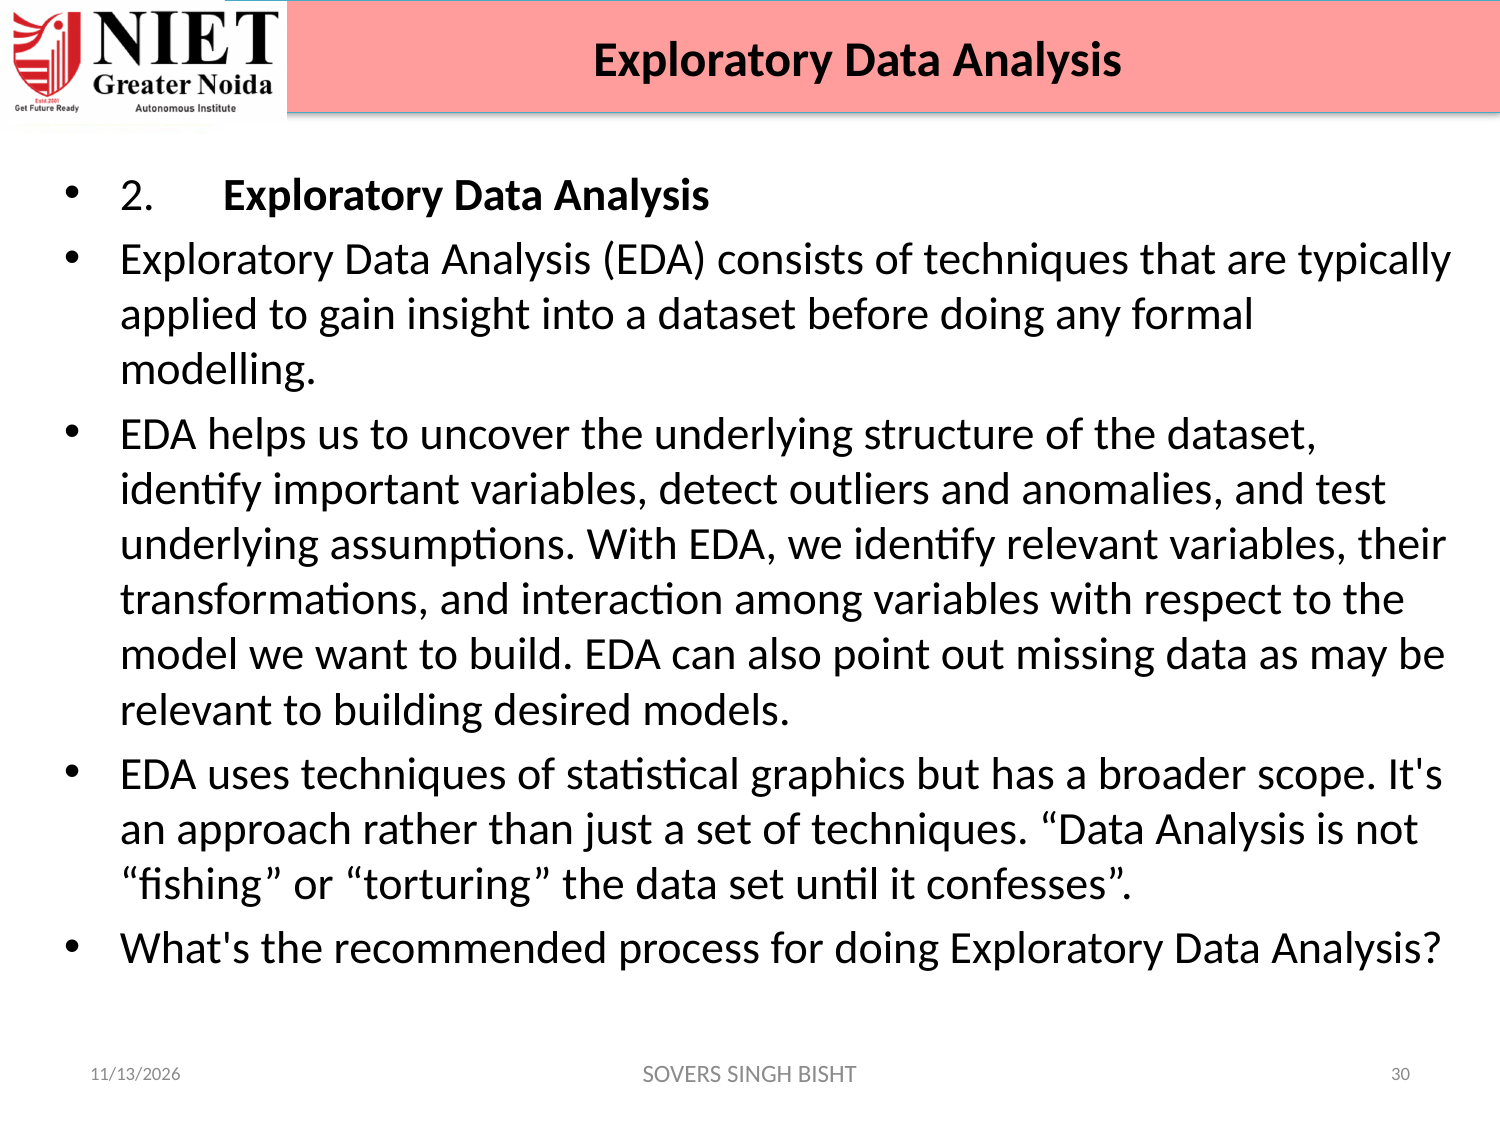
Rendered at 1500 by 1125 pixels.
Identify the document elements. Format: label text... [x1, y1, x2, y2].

list 2. Exploratory Data Analysis Exploratory Data Analysis (EDA) consists of techniques that are typically applied to gain insight into a dataset before doing any formal modelling. EDA helps us to uncover the underlying structure of the dataset, identify important variables, detect outliers and anomalies, and test underlying assumptions. With EDA, we identify relevant variables, their transformations, and interaction among variables with respect to the model we want to build. EDA can also point out missing data as may be relevant to building desired models. EDA uses techniques of statistical graphics but has a broader scope. It's an approach rather than just a set of techniques. “Data Analysis is not “fishing” or “torturing” the data set until it confesses”. What's the recommended process for doing Exploratory Data Analysis? [49, 156, 1474, 1005]
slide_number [75, 1042, 425, 1103]
footer SOVERS SINGH BISHT [512, 1042, 988, 1103]
slide_number 30 [1074, 1042, 1425, 1103]
text_box Exploratory Data Analysis [288, 0, 1500, 113]
picture [0, 0, 288, 134]
